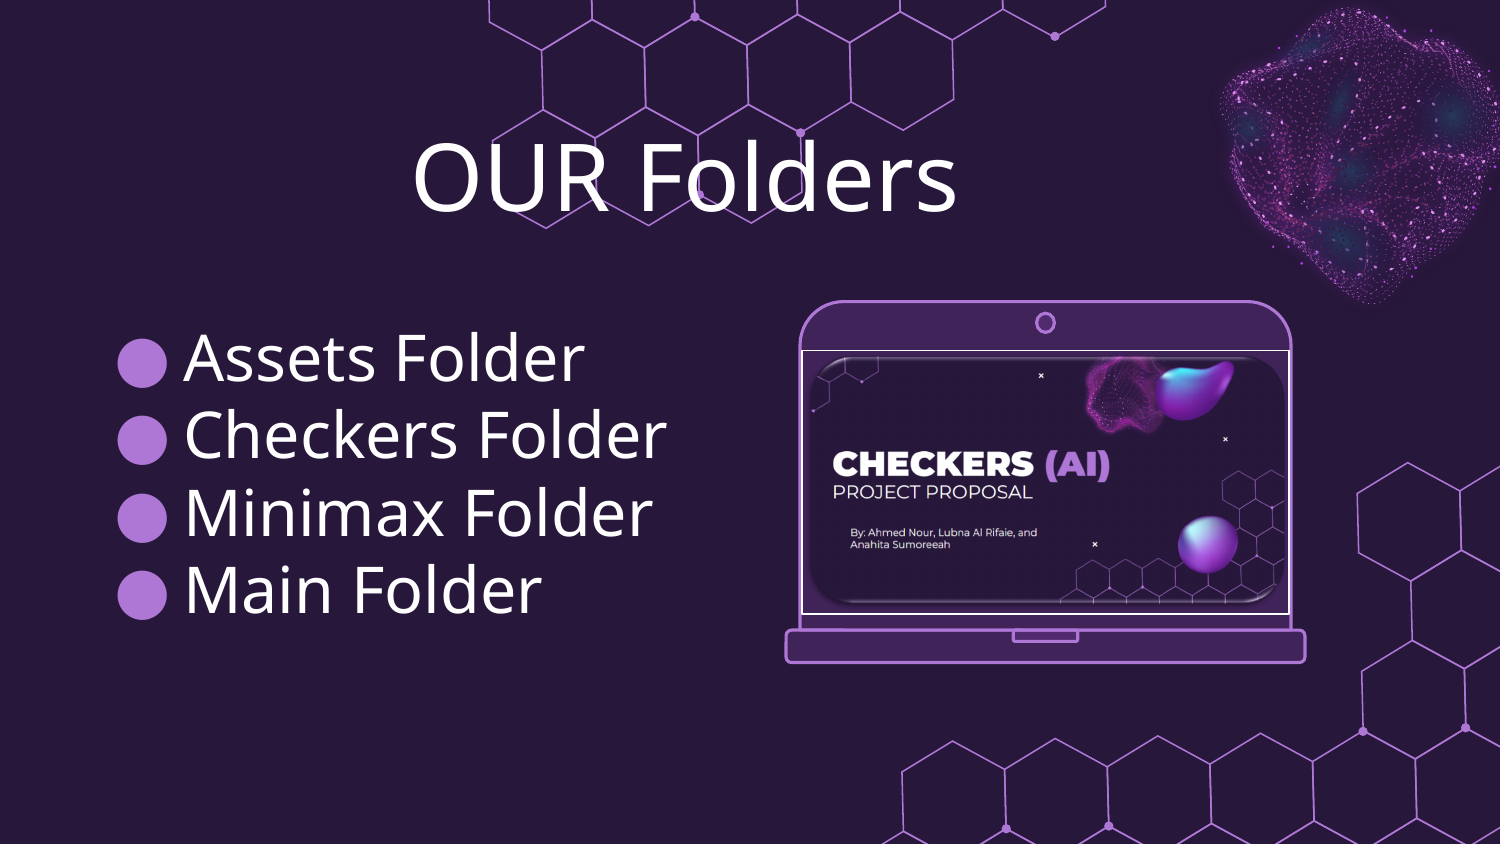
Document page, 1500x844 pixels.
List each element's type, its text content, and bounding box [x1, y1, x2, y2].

text_box OUR Folders [314, 102, 1056, 269]
picture [1149, 0, 1500, 352]
picture [802, 350, 1289, 614]
subtitle Assets Folder Checkers Folder Minimax Folder Main Folder [93, 301, 1277, 701]
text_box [785, 301, 1306, 663]
